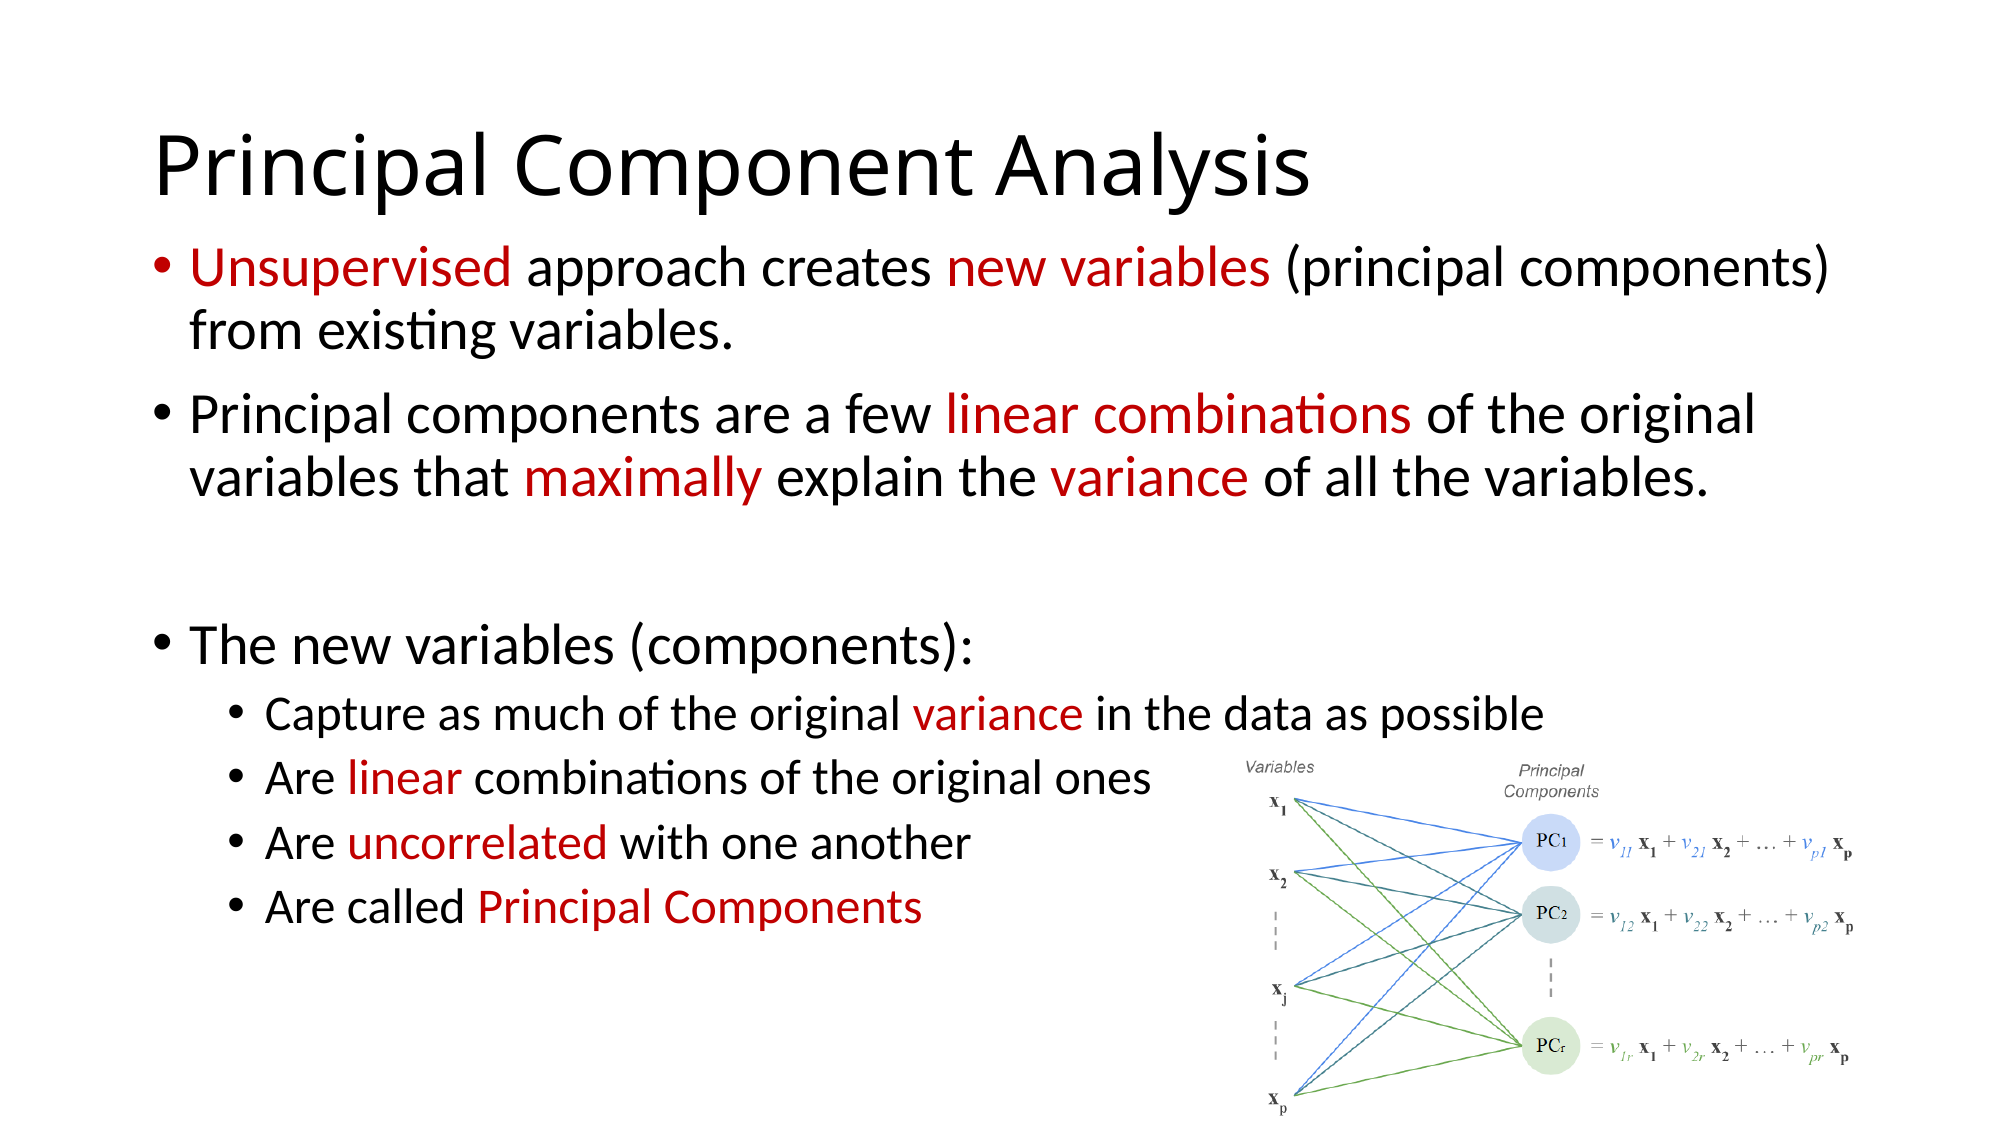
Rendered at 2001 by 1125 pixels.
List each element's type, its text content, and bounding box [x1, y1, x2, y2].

title Principal Component Analysis [137, 59, 1863, 229]
picture [1233, 753, 1870, 1119]
list Unsupervised approach creates new variables (principal components) from existing variables. Principal components are a few linear combinations of the original variables that maximally explain the variance of all the variables. The new variables (components): Capture as much of the original variance in the data as possible Are linear combinations of the original ones Are uncorrelated with one another Are called Principal Components [137, 229, 1863, 943]
